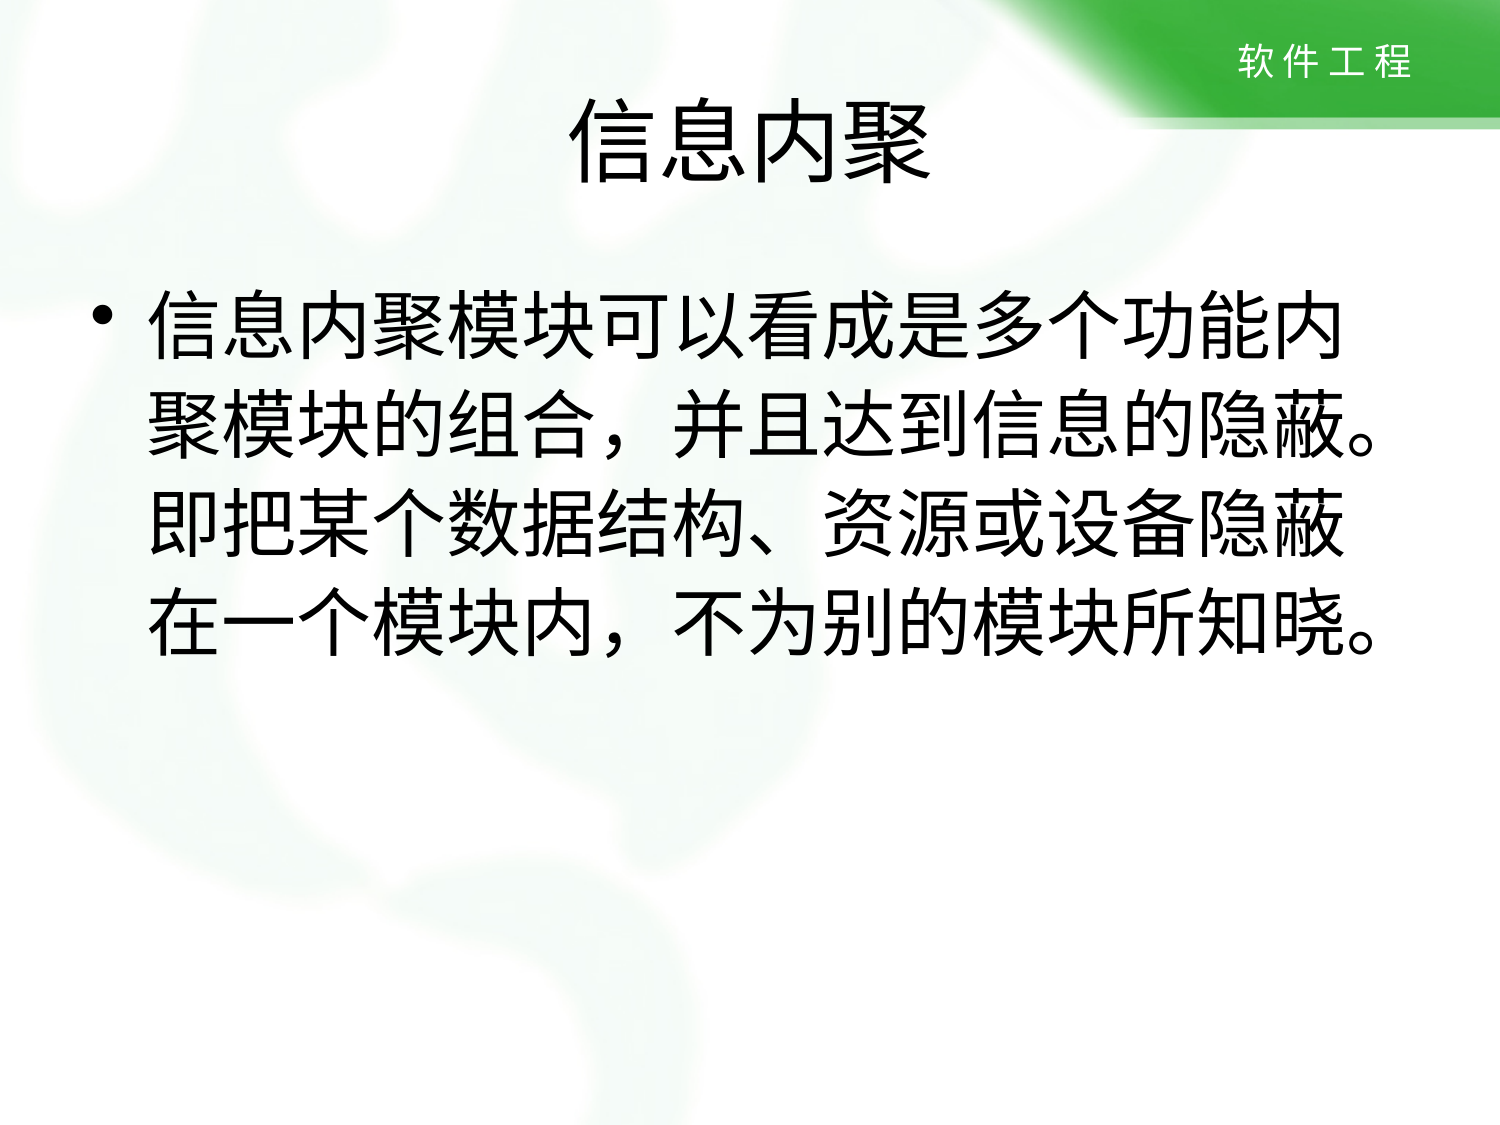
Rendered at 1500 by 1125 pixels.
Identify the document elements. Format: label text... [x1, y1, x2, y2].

list 信息内聚模块可以看成是多个功能内聚模块的组合，并且达到信息的隐蔽。即把某个数据结构、资源或设备隐蔽在一个模块内，不为别的模块所知晓。 [75, 262, 1425, 1005]
picture [0, 0, 1500, 1125]
title 信息内聚 [75, 45, 1425, 233]
